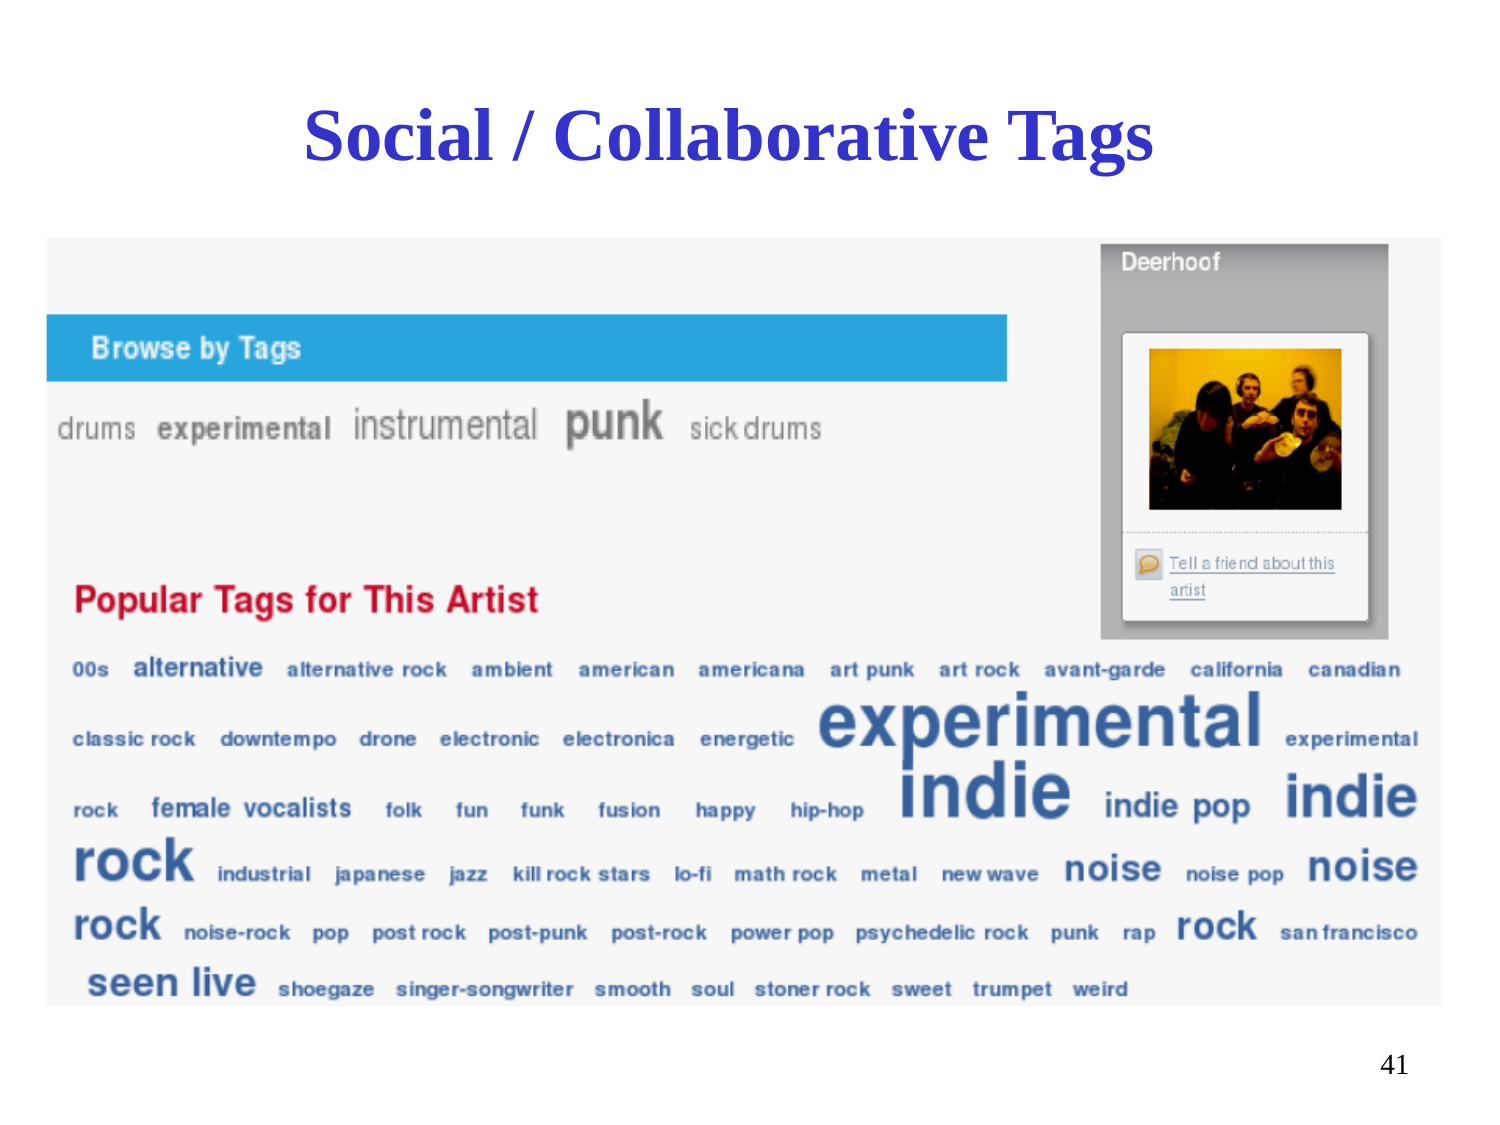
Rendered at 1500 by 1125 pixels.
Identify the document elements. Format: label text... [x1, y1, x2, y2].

title Social / Collaborative Tags [43, 36, 1416, 225]
slide_number 41 [1112, 1037, 1426, 1076]
picture [46, 237, 1442, 1006]
